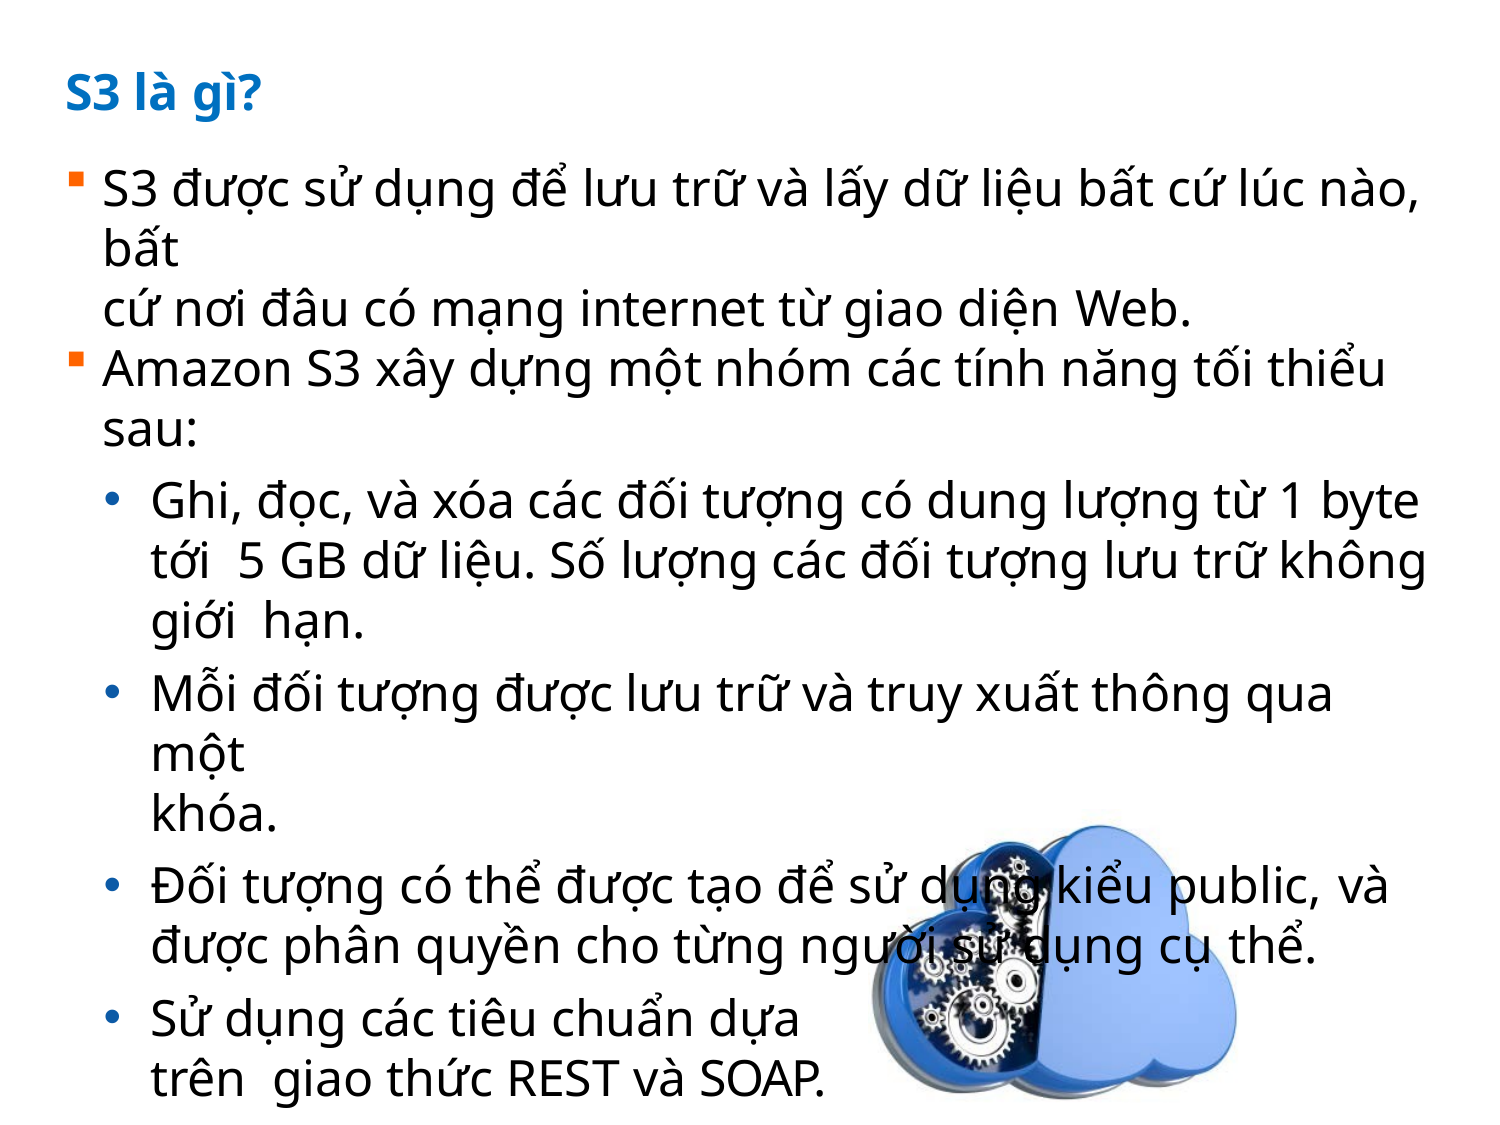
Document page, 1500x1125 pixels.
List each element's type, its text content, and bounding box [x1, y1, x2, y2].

picture [868, 809, 1240, 1103]
text_box S3 là gì? S3 được sử dụng để lưu trữ và lấy dữ liệu bất cứ lúc nào, bất cứ nơi đâu có mạng internet từ giao diện Web. Amazon S3 xây dựng một nhóm các tính năng tối thiểu sau: Ghi, đọc, và xóa các đối tượng có dung lượng từ 1 byte tới 5 GB dữ liệu. Số lượng các đối tượng lưu trữ không giới hạn. Mỗi đối tượng được lưu trữ và truy xuất thông qua một khóa. Đối tượng có thể được tạo để sử dụng kiểu public, và được phân quyền cho từng người sử dụng cụ thể. Sử dụng các tiêu chuẩn dựa trên giao thức REST và SOAP. [62, 23, 1440, 1107]
